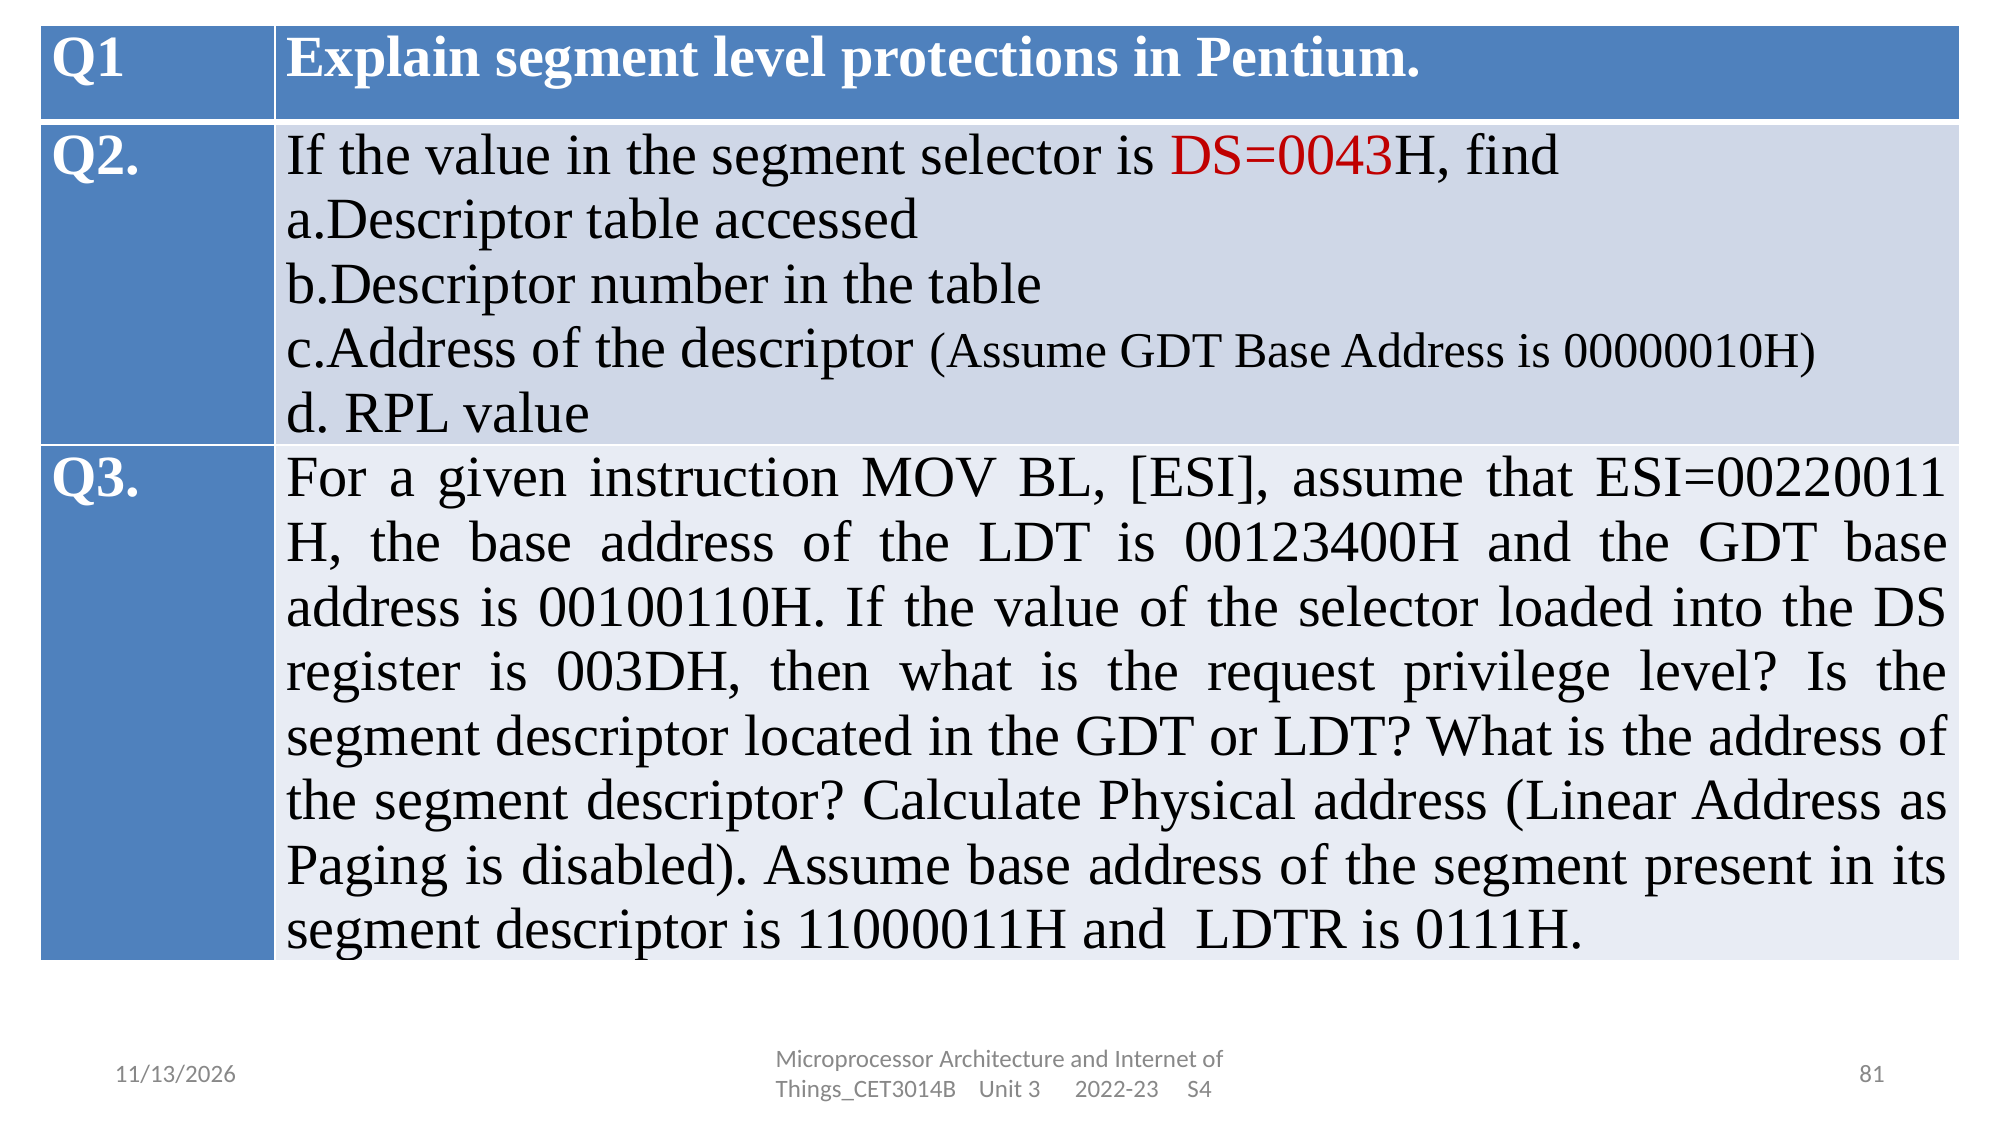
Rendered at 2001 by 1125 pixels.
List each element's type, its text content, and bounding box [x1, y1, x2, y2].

footer Microprocessor Architecture and Internet of Things_CET3014B Unit 3 2022-23 S4 [683, 1042, 1317, 1103]
table_cell Q2. [41, 125, 274, 444]
table_header Q1 [41, 26, 274, 119]
slide_number 81 [1433, 1042, 1900, 1103]
table_cell For a given instruction MOV BL, [ESI], assume that ESI=00220011 H, the base address of the LDT is 00123400H and the GDT base address is 00100110H. If the value of the selector loaded into the DS register is 003DH, then what is the request privilege level? Is the segment descriptor located in the GDT or LDT? What is the address of the segment descriptor? Calculate Physical address (Linear Address as Paging is disabled). Assume base address of the segment present in its segment descriptor is 11000011H and LDTR is 0111H. [276, 446, 1959, 960]
table_cell Q3. [41, 446, 274, 960]
table_cell If the value in the segment selector is DS=0043H, find Descriptor table accessed Descriptor number in the table Address of the descriptor (Assume GDT Base Address is 00000010H) d. RPL value [276, 125, 1959, 444]
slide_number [99, 1042, 567, 1103]
table_header Explain segment level protections in Pentium. [276, 26, 1959, 119]
